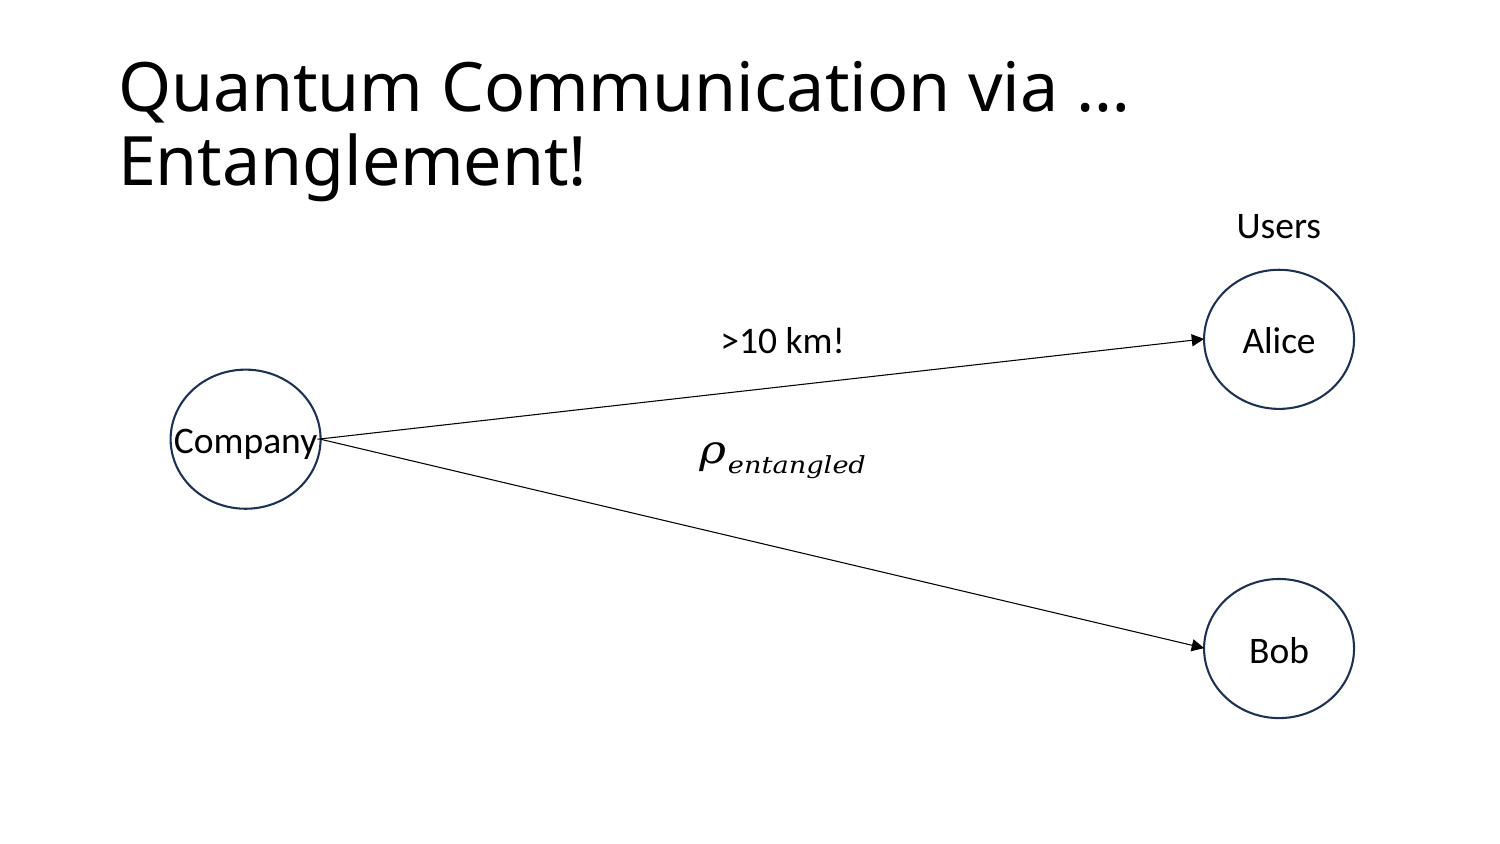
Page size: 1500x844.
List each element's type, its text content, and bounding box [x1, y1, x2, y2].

text_box [1210, 678, 1349, 720]
title Quantum Communication via … Entanglement! [103, 44, 1397, 208]
text_box [1210, 268, 1348, 309]
text_box Bob [1204, 618, 1355, 678]
text_box Alice [1204, 309, 1355, 369]
text_box Users [1189, 193, 1369, 254]
text_box Company [155, 408, 320, 469]
text_box [1210, 369, 1349, 410]
text_box [177, 368, 314, 408]
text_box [317, 339, 1205, 440]
text_box [176, 469, 315, 510]
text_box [320, 439, 1205, 649]
text_box [1210, 577, 1348, 618]
text_box >10 km! [676, 308, 889, 339]
